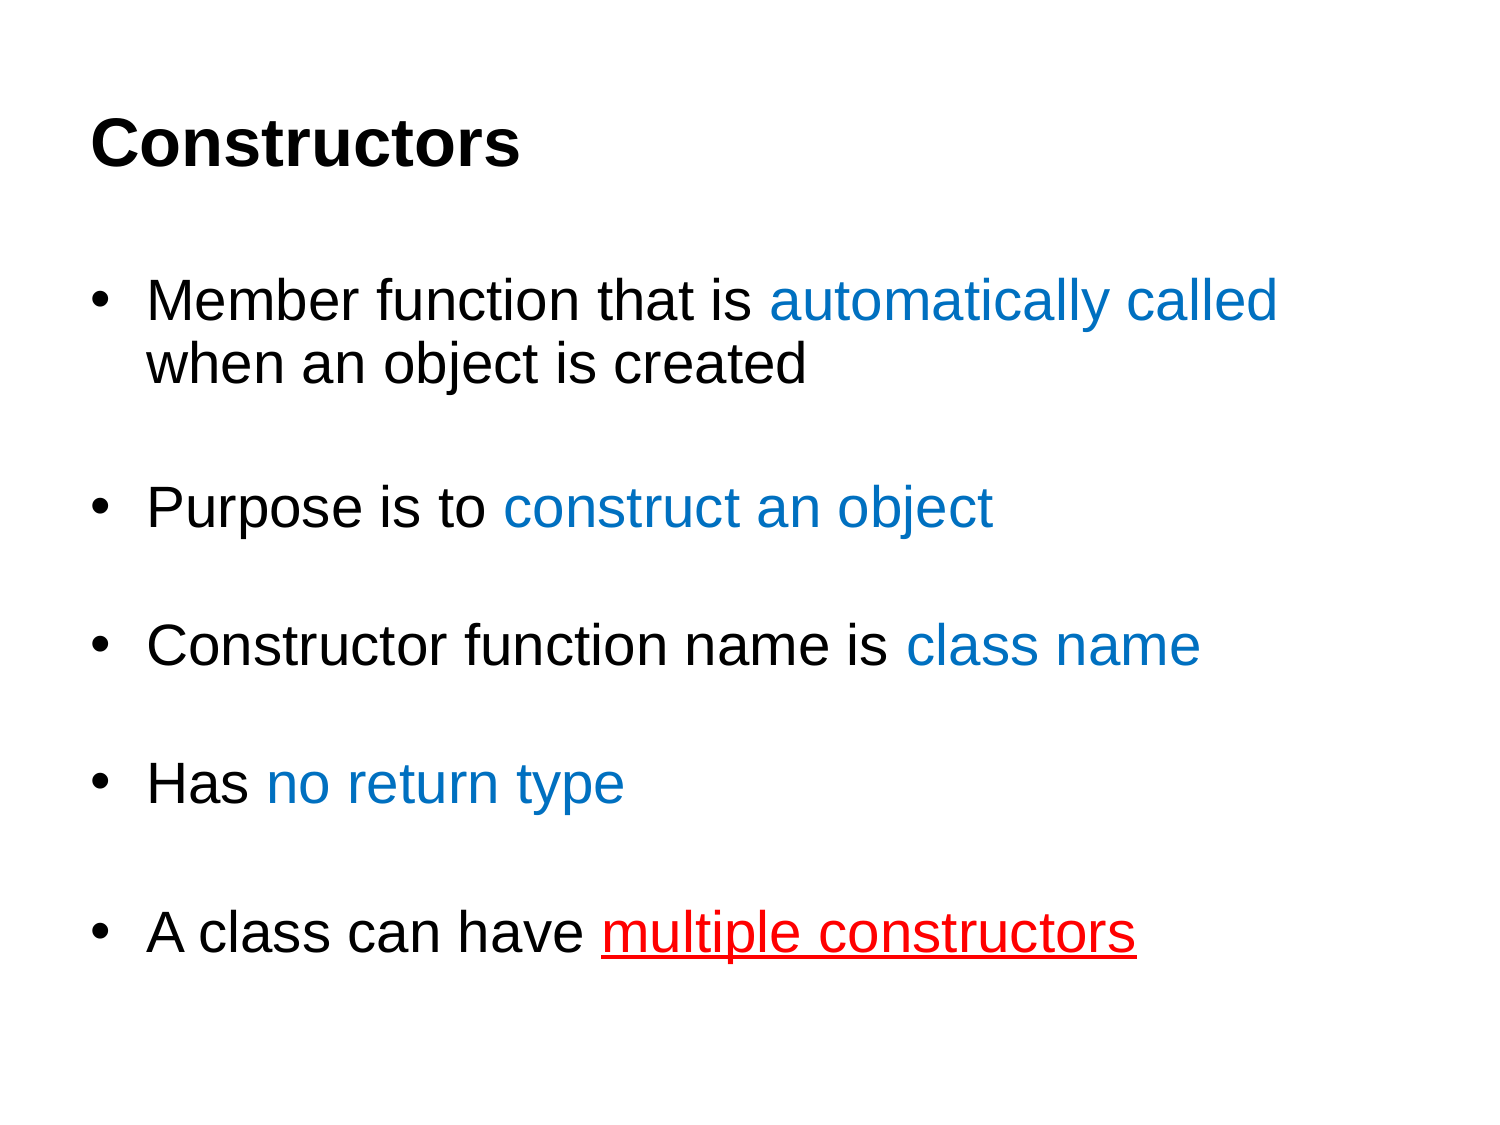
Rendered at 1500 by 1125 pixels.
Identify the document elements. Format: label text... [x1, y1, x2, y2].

title Constructors [75, 45, 1425, 233]
list Member function that is automatically called when an object is created Purpose is to construct an object Constructor function name is class name Has no return type A class can have multiple constructors [75, 262, 1425, 1005]
